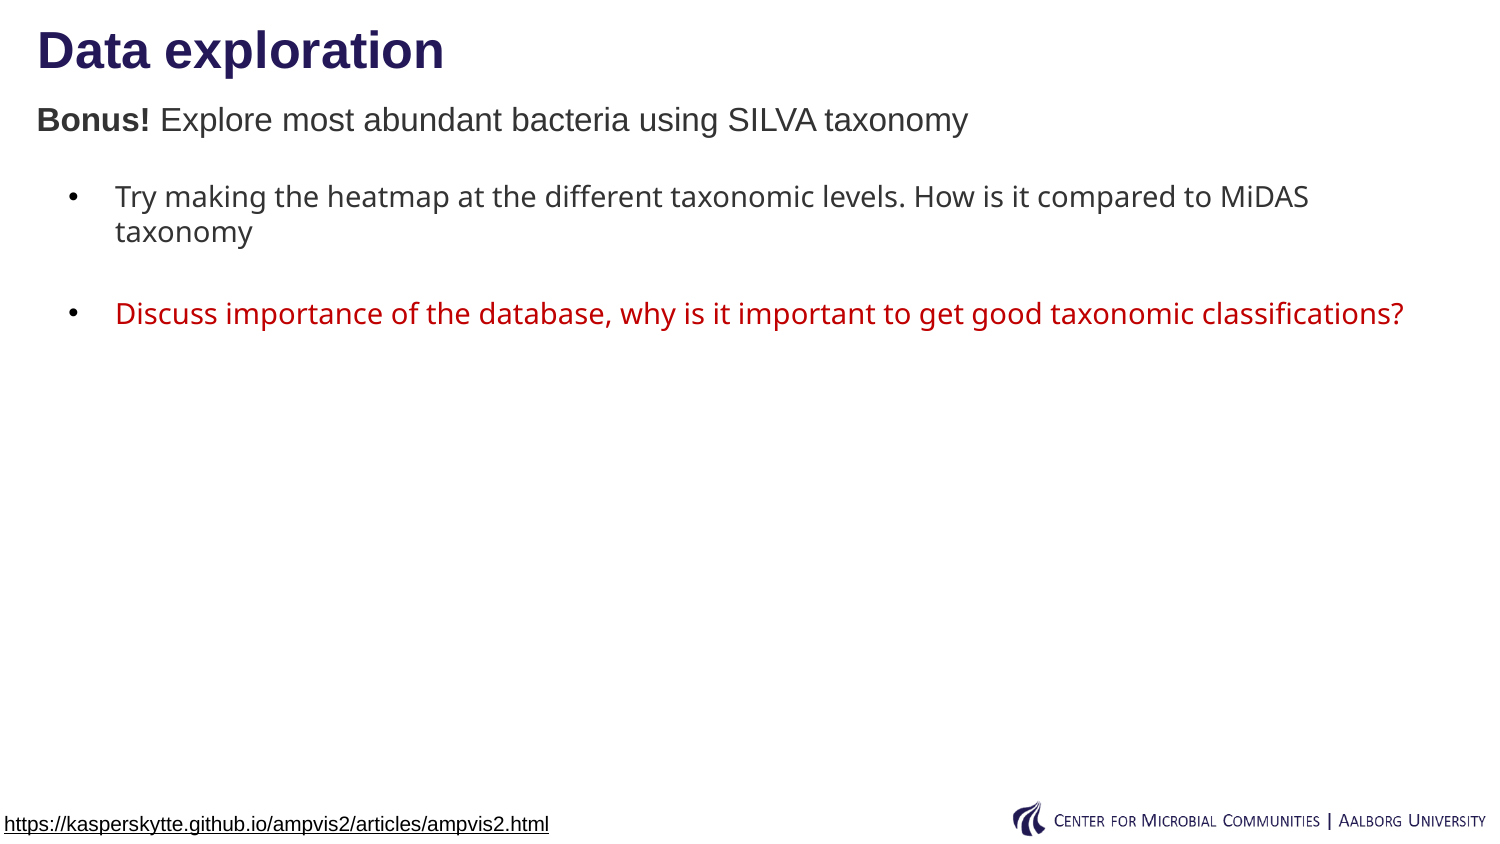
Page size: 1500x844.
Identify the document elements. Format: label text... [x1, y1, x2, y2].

picture [984, 792, 1500, 844]
text_box Try making the heatmap at the different taxonomic levels. How is it compared to MiDAS taxonomy Discuss importance of the database, why is it important to get good taxonomic classifications? [53, 171, 1421, 420]
text_box Bonus! Explore most abundant bacteria using SILVA taxonomy [21, 90, 1474, 146]
text_box https://kasperskytte.github.io/ampvis2/articles/ampvis2.html [0, 803, 697, 844]
text_box Data exploration [22, 0, 1421, 90]
